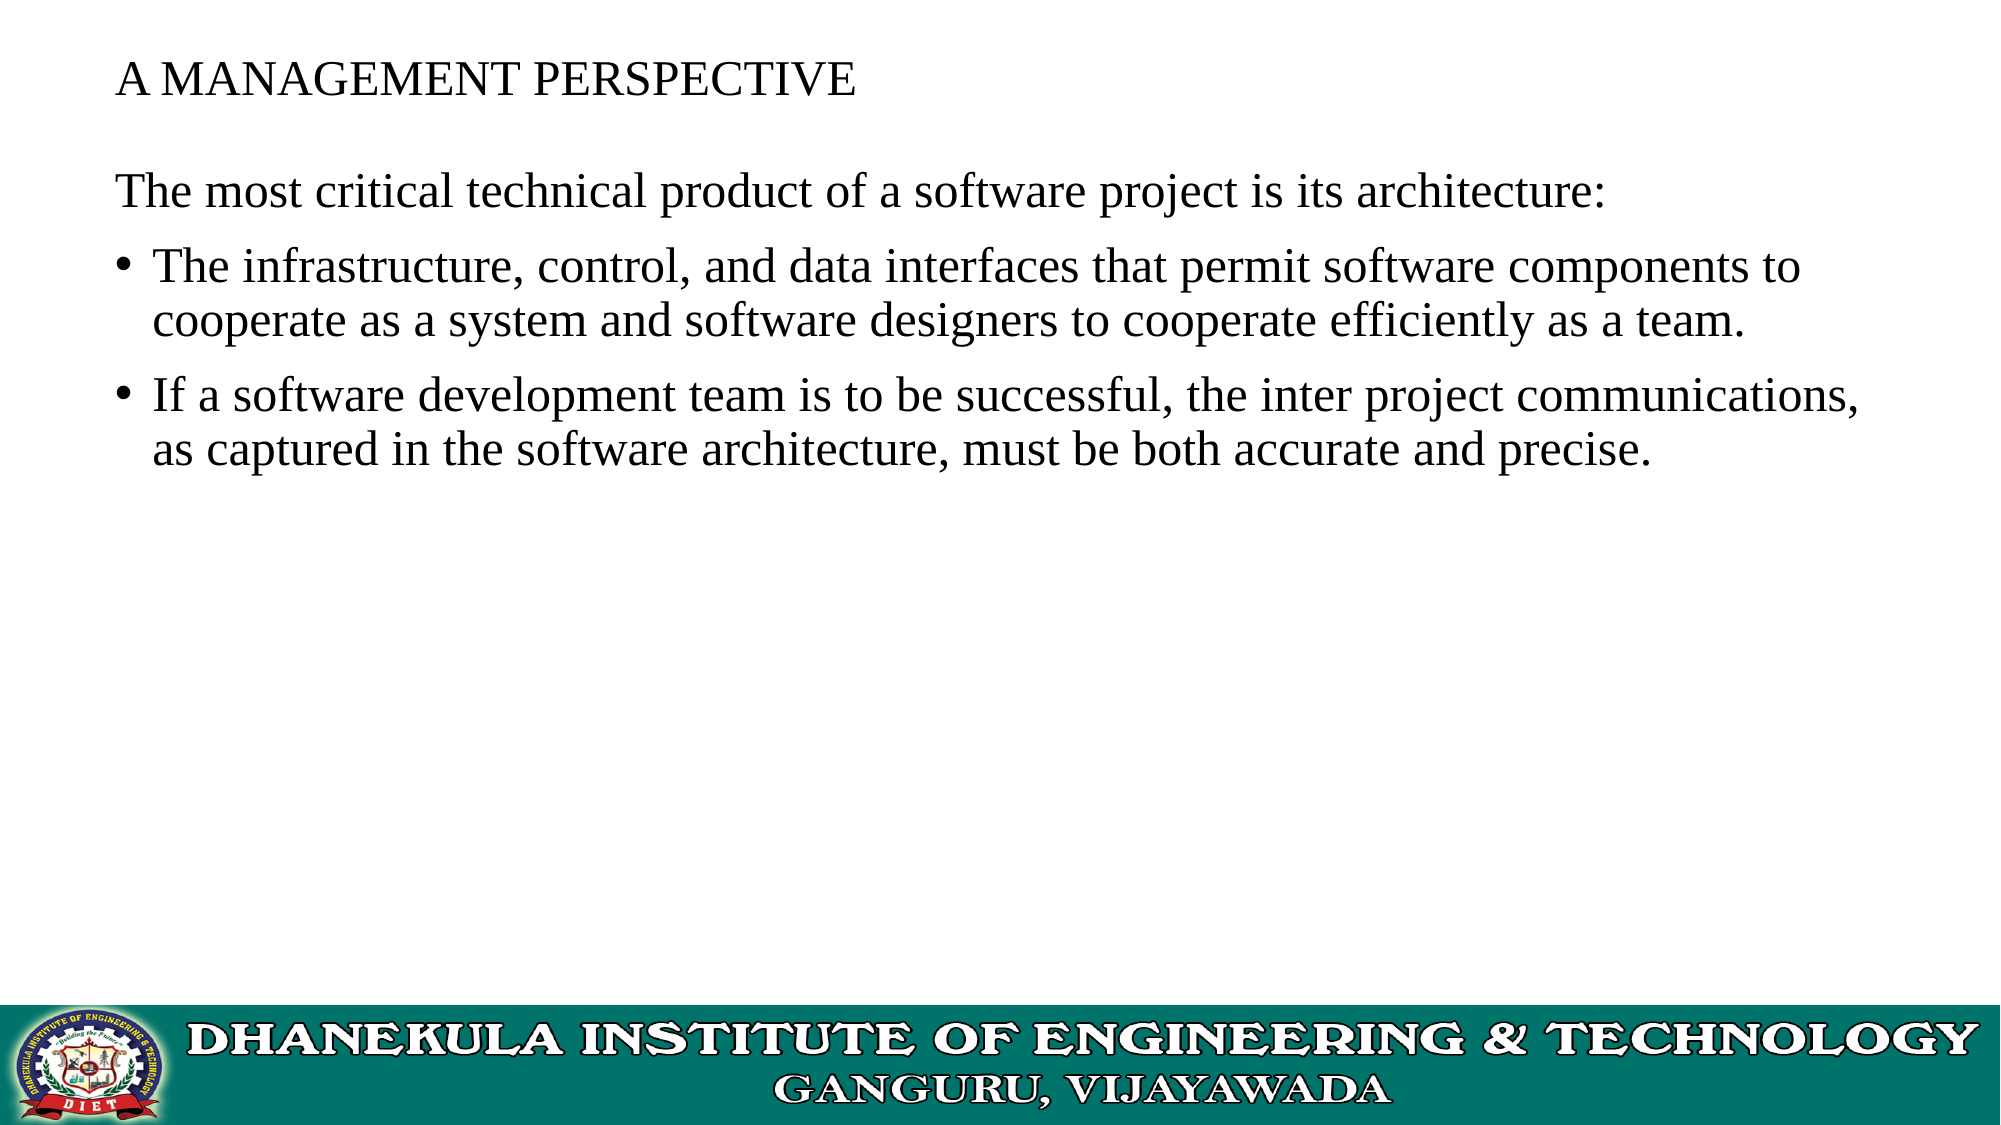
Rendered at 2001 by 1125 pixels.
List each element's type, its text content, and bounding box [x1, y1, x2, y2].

list The most critical technical product of a software project is its architecture: The infrastructure, control, and data interfaces that permit software components to cooperate as a system and software designers to cooperate efficiently as a team. If a software development team is to be successful, the inter project communications, as captured in the software architecture, must be both accurate and precise. [99, 157, 1900, 1005]
title A MANAGEMENT PERSPECTIVE [99, 45, 1900, 121]
picture [0, 1005, 2000, 1125]
